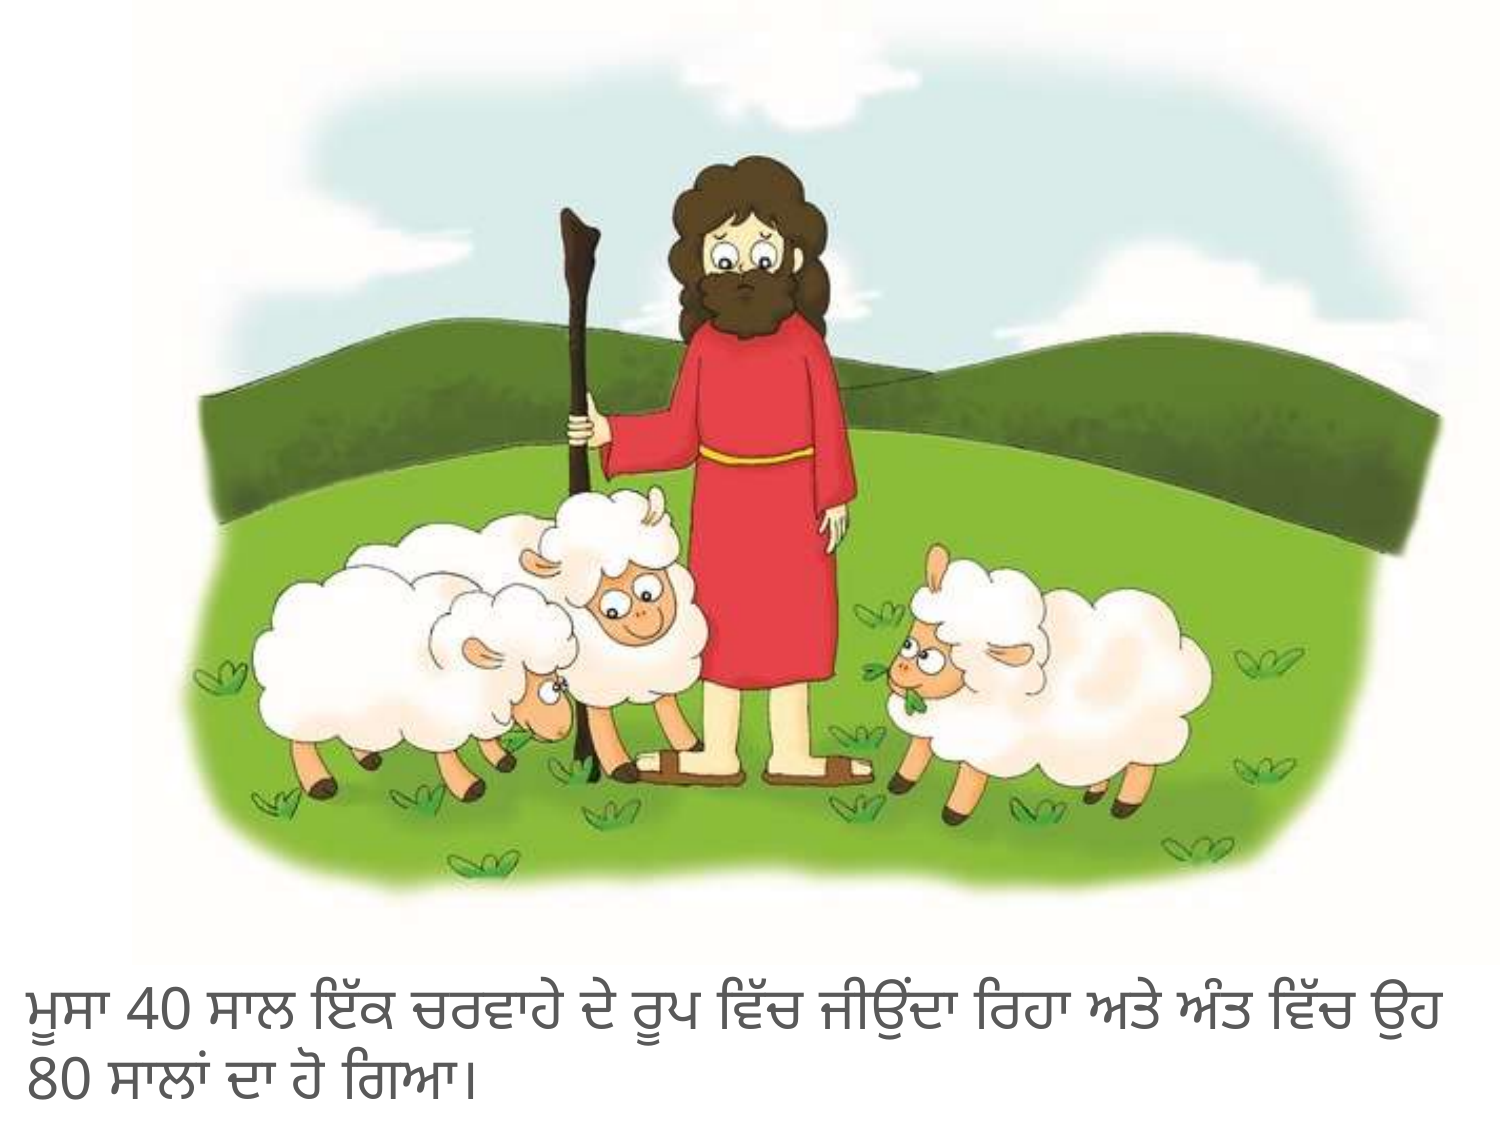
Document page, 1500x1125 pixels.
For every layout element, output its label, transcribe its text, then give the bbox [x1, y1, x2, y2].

text_box ਮੂਸਾ 40 ਸਾਲ ਇੱਕ ਚਰਵਾਹੇ ਦੇ ਰੂਪ ਵਿੱਚ ਜੀਉਂਦਾ ਰਿਹਾ ਅਤੇ ਅੰਤ ਵਿੱਚ ਉਹ 80 ਸਾਲਾਂ ਦਾ ਹੋ ਗਿਆ। [11, 964, 1498, 1119]
picture [132, 0, 1500, 965]
